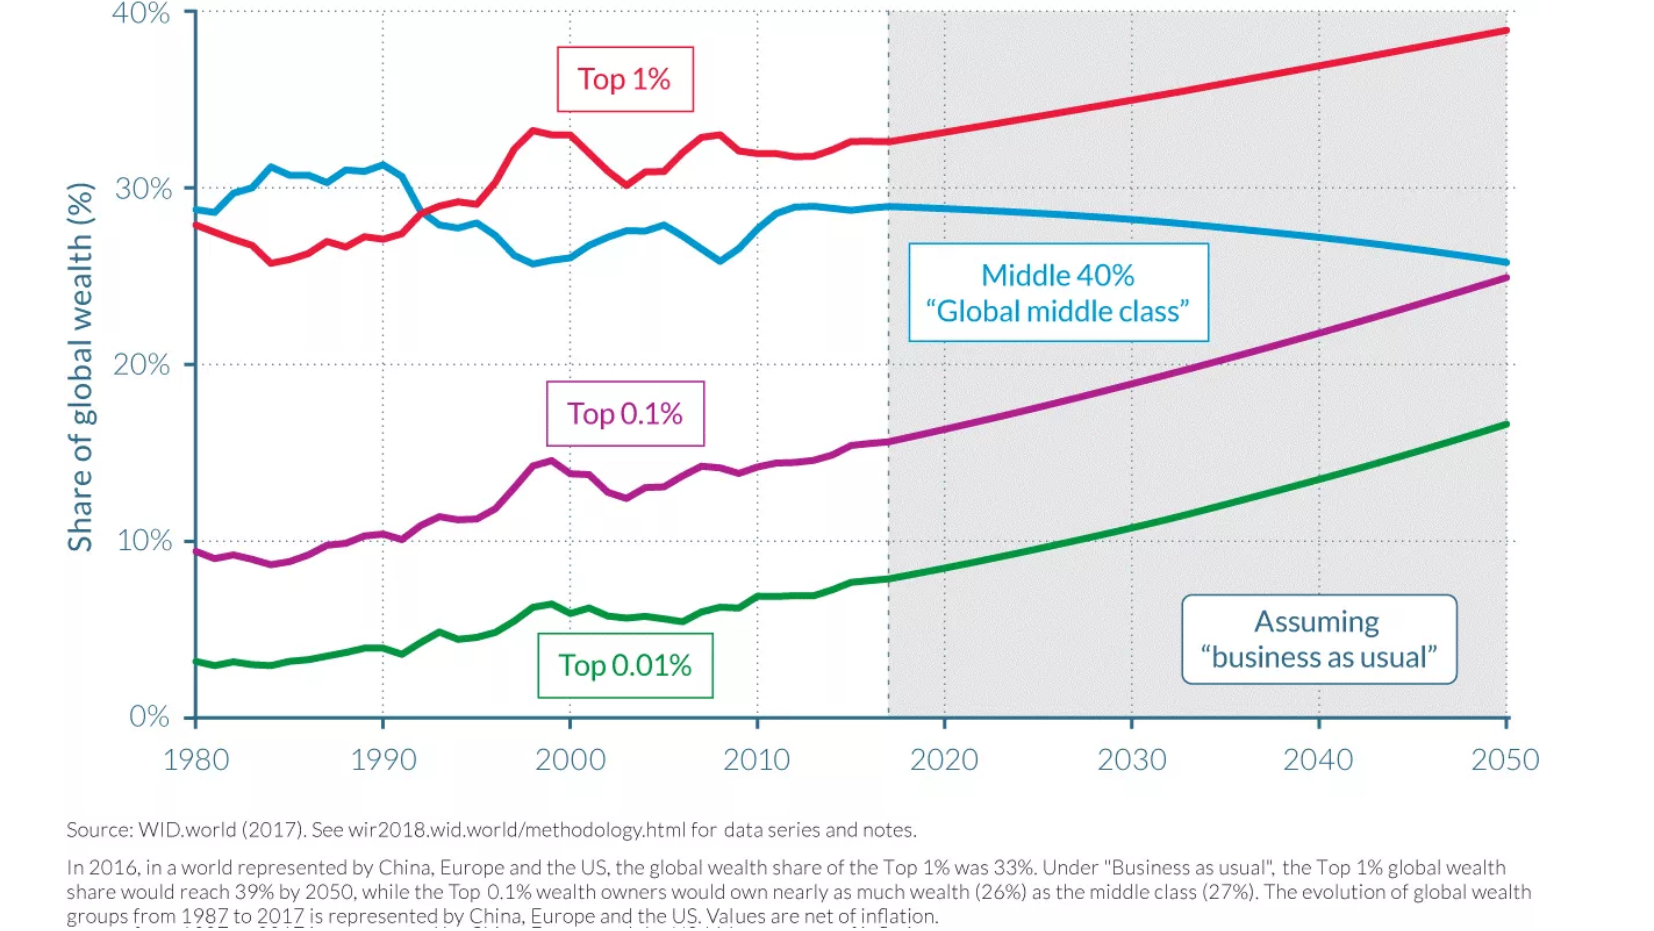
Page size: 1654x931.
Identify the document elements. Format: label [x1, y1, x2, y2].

picture [64, 0, 1539, 928]
